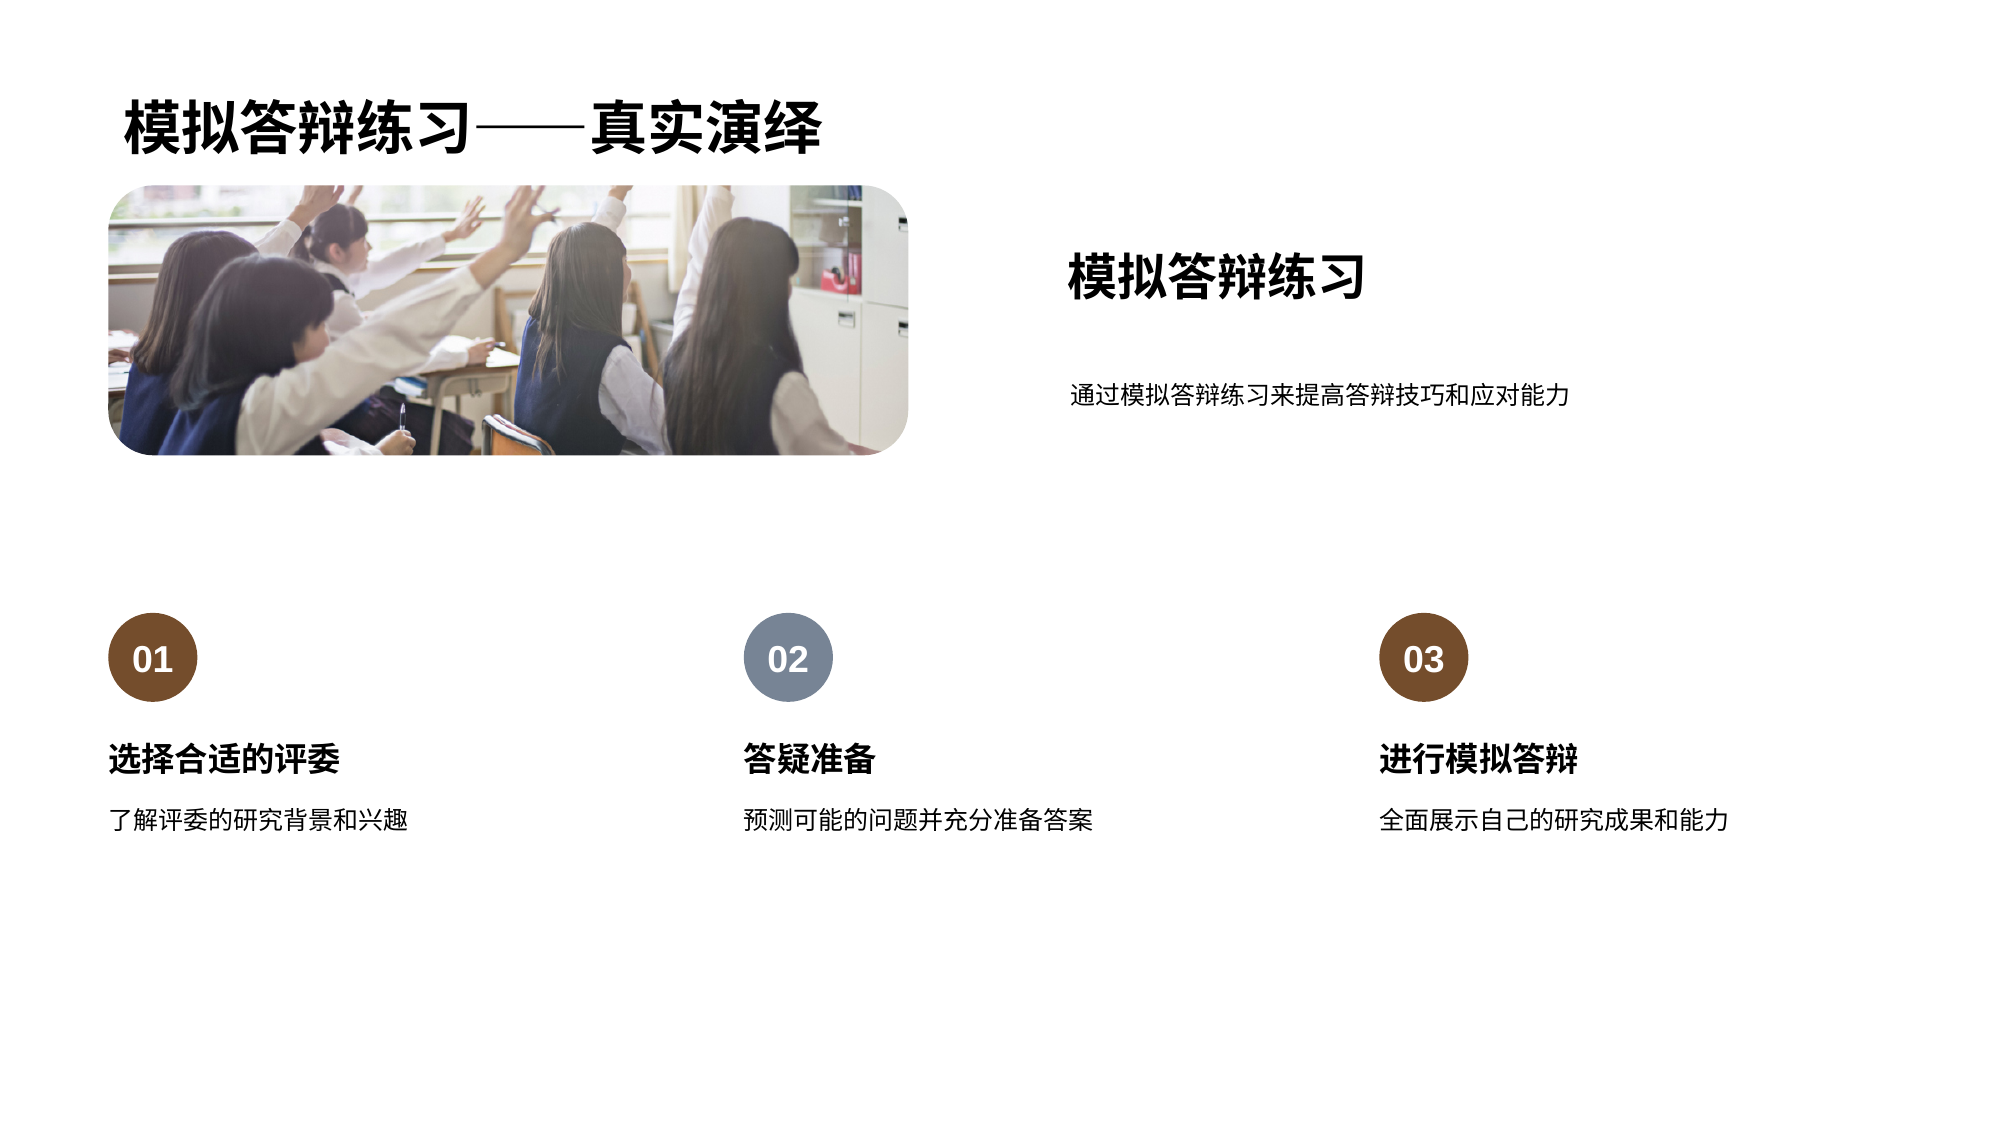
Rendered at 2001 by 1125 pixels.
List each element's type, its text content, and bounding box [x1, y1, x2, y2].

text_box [108, 185, 1890, 833]
title 模拟答辩练习——真实演绎 [108, 0, 1890, 169]
